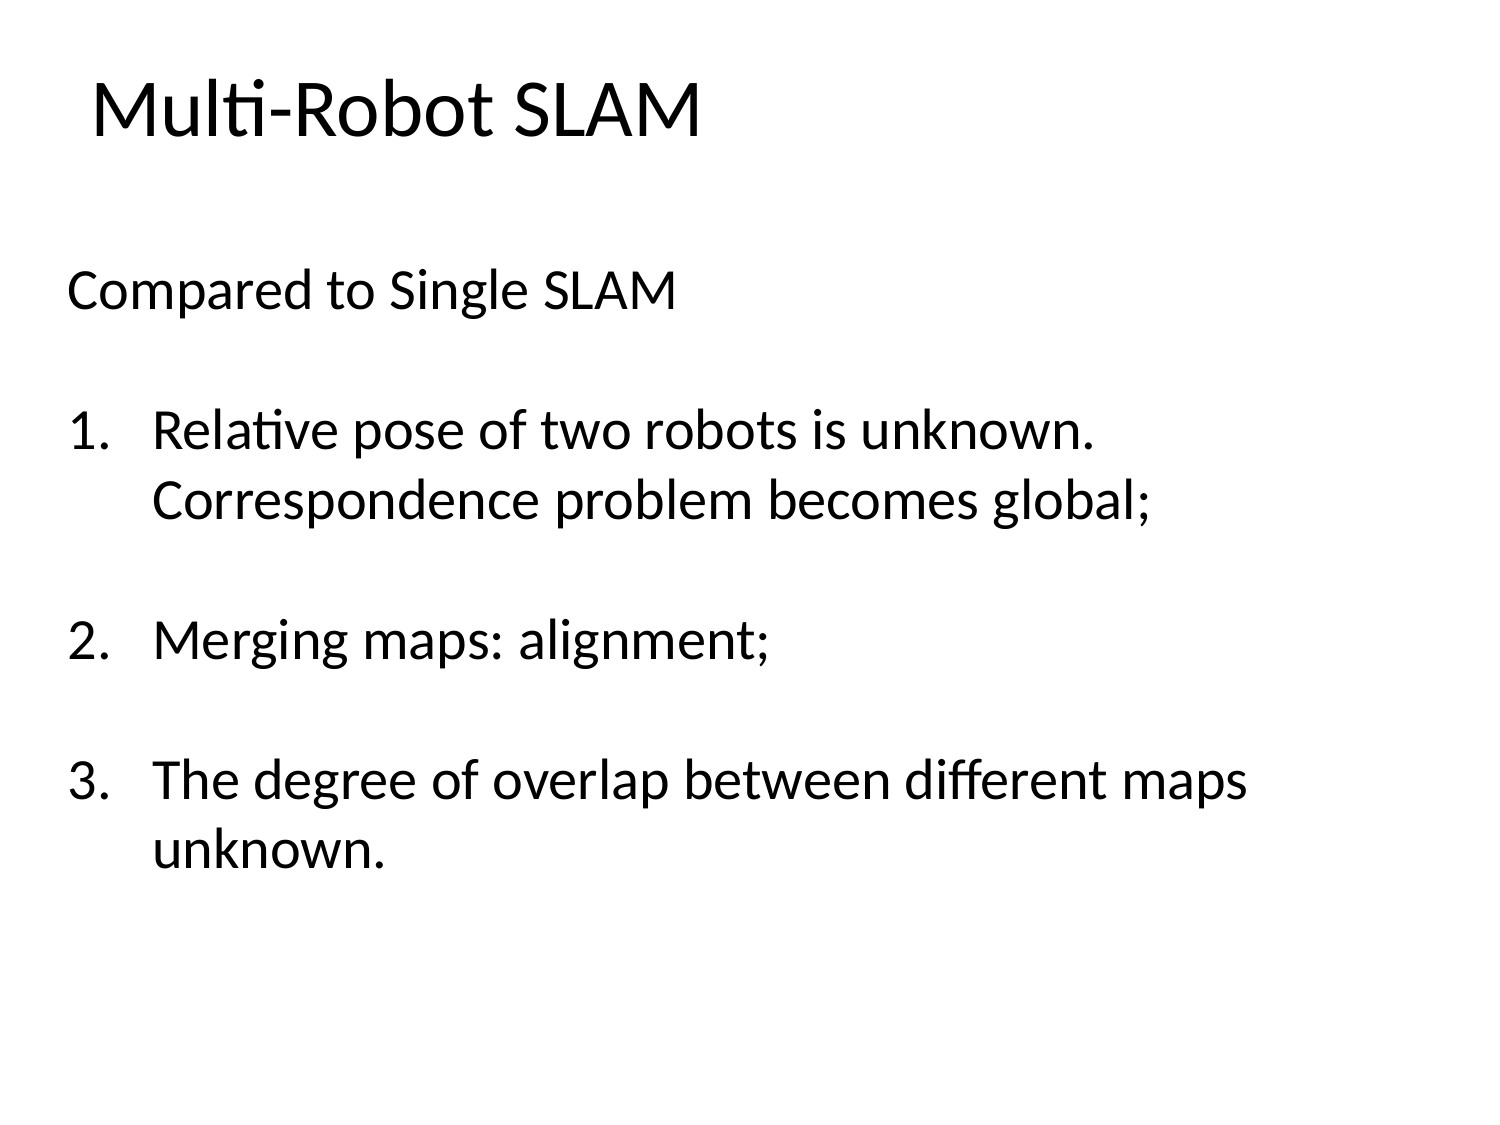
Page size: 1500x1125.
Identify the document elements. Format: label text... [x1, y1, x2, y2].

text_box Compared to Single SLAM Relative pose of two robots is unknown. Correspondence problem becomes global; Merging maps: alignment; The degree of overlap between different maps unknown. [53, 243, 1424, 958]
title Multi-Robot SLAM [75, 45, 762, 161]
